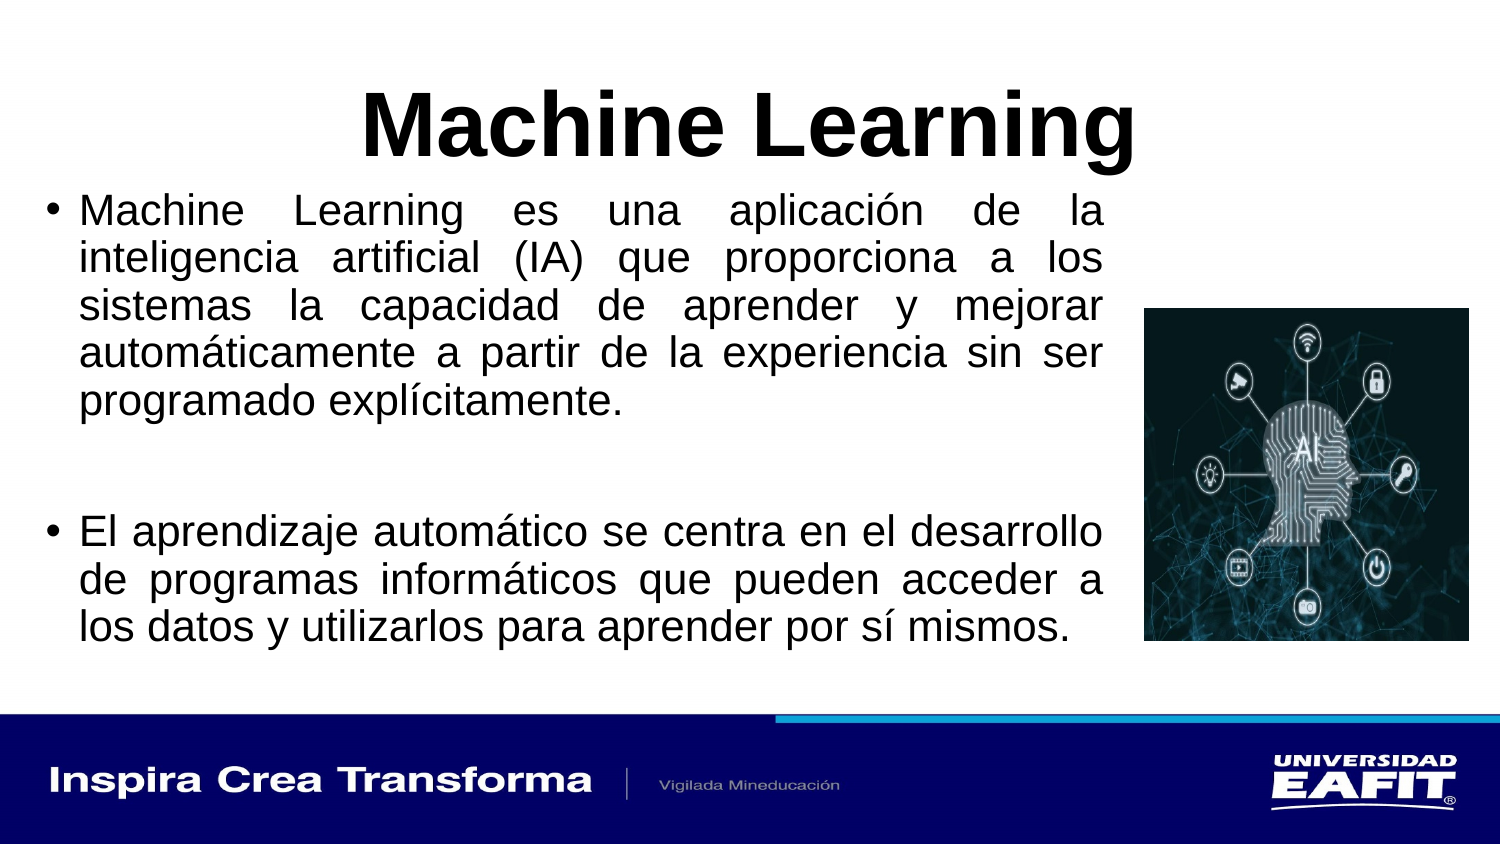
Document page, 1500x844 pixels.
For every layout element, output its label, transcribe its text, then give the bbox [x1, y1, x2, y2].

picture [0, 0, 1500, 844]
title Machine Learning [103, 44, 1397, 208]
list Machine Learning es una aplicación de la inteligencia artificial (IA) que proporciona a los sistemas la capacidad de aprender y mejorar automáticamente a partir de la experiencia sin ser programado explícitamente. El aprendizaje automático se centra en el desarrollo de programas informáticos que pueden acceder a los datos y utilizarlos para aprender por sí mismos. [45, 187, 1106, 681]
text_box [550, 258, 601, 309]
